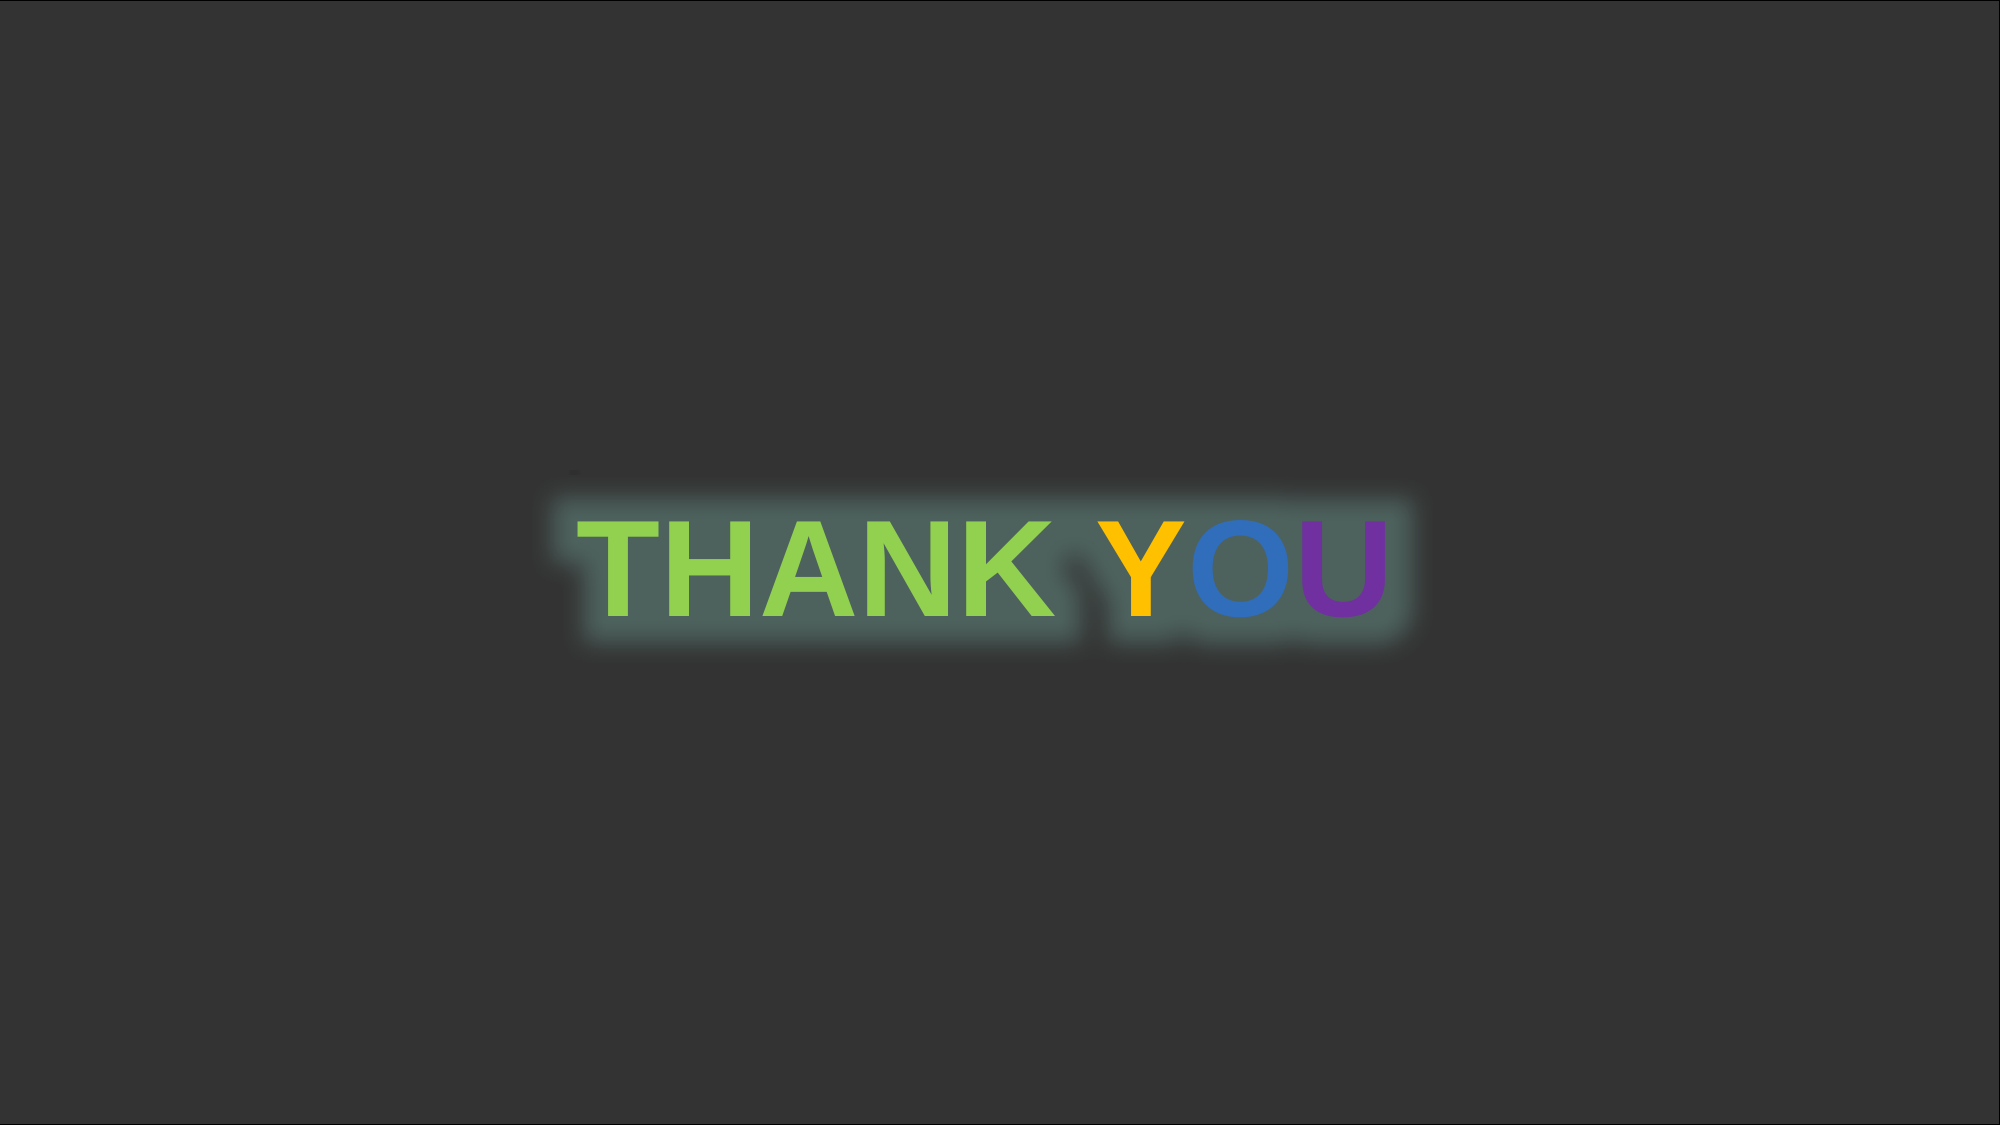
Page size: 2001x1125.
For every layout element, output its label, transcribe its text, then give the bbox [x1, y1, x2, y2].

text_box THANK YOU [561, 471, 1541, 652]
text_box [0, 0, 2000, 1125]
